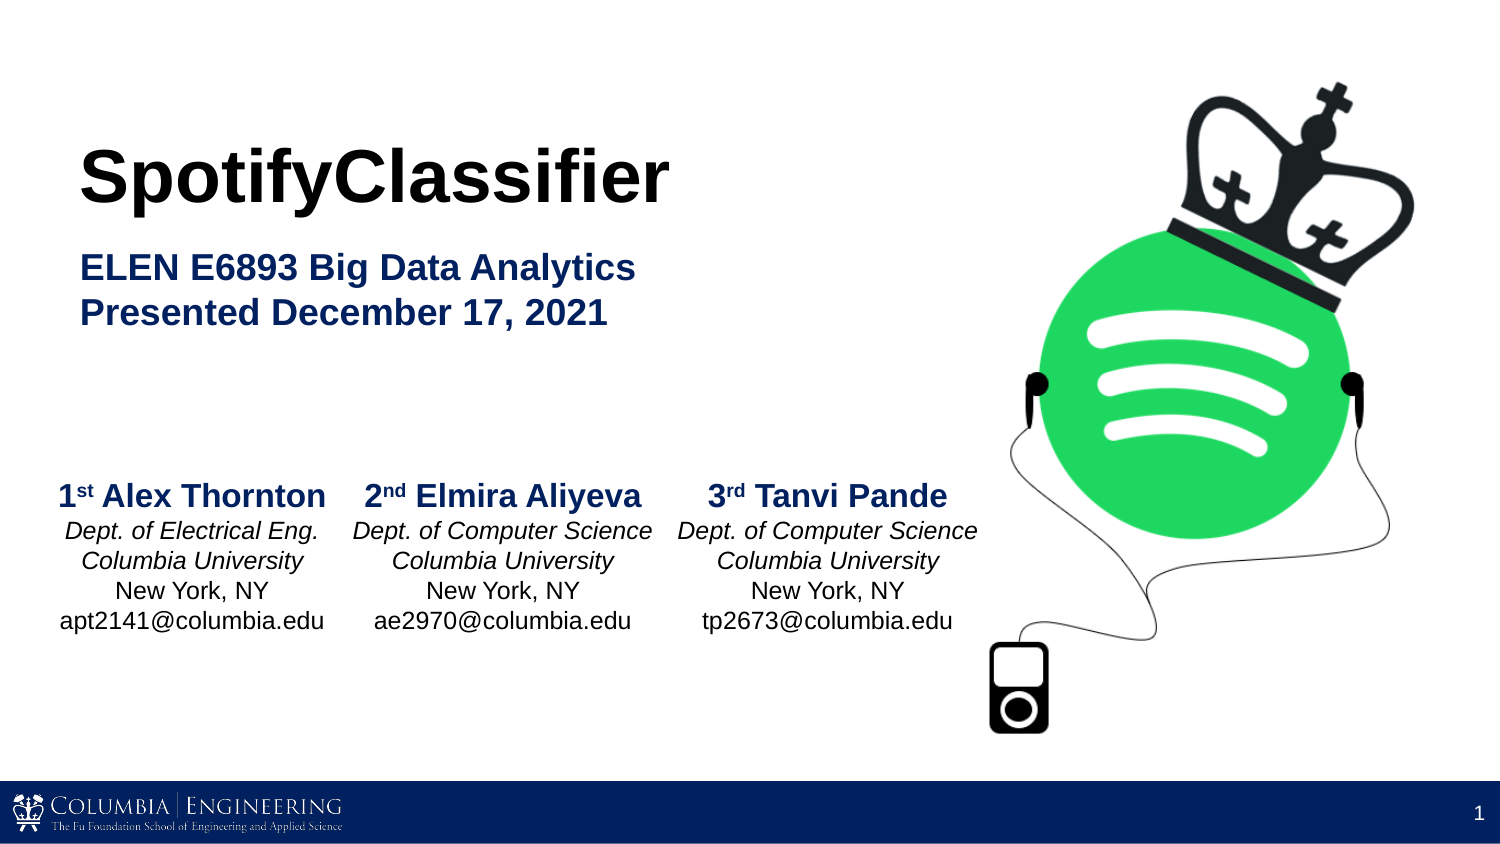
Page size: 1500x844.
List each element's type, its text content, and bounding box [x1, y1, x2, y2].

picture [924, 52, 1448, 750]
text_box 2nd Elmira Aliyeva Dept. of Computer Science Columbia University New York, NY ae2970@columbia.edu [325, 467, 650, 770]
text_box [0, 780, 1500, 844]
text_box ELEN E6893 Big Data Analytics Presented December 17, 2021 [64, 235, 919, 445]
text_box 1st Alex Thornton Dept. of Electrical Eng. Columbia University New York, NY apt2141@columbia.edu [21, 467, 325, 770]
title SpotifyClassifier [64, 67, 842, 235]
text_box 3rd Tanvi Pande Dept. of Computer Science Columbia University New York, NY tp2673@columbia.edu [650, 467, 1006, 770]
